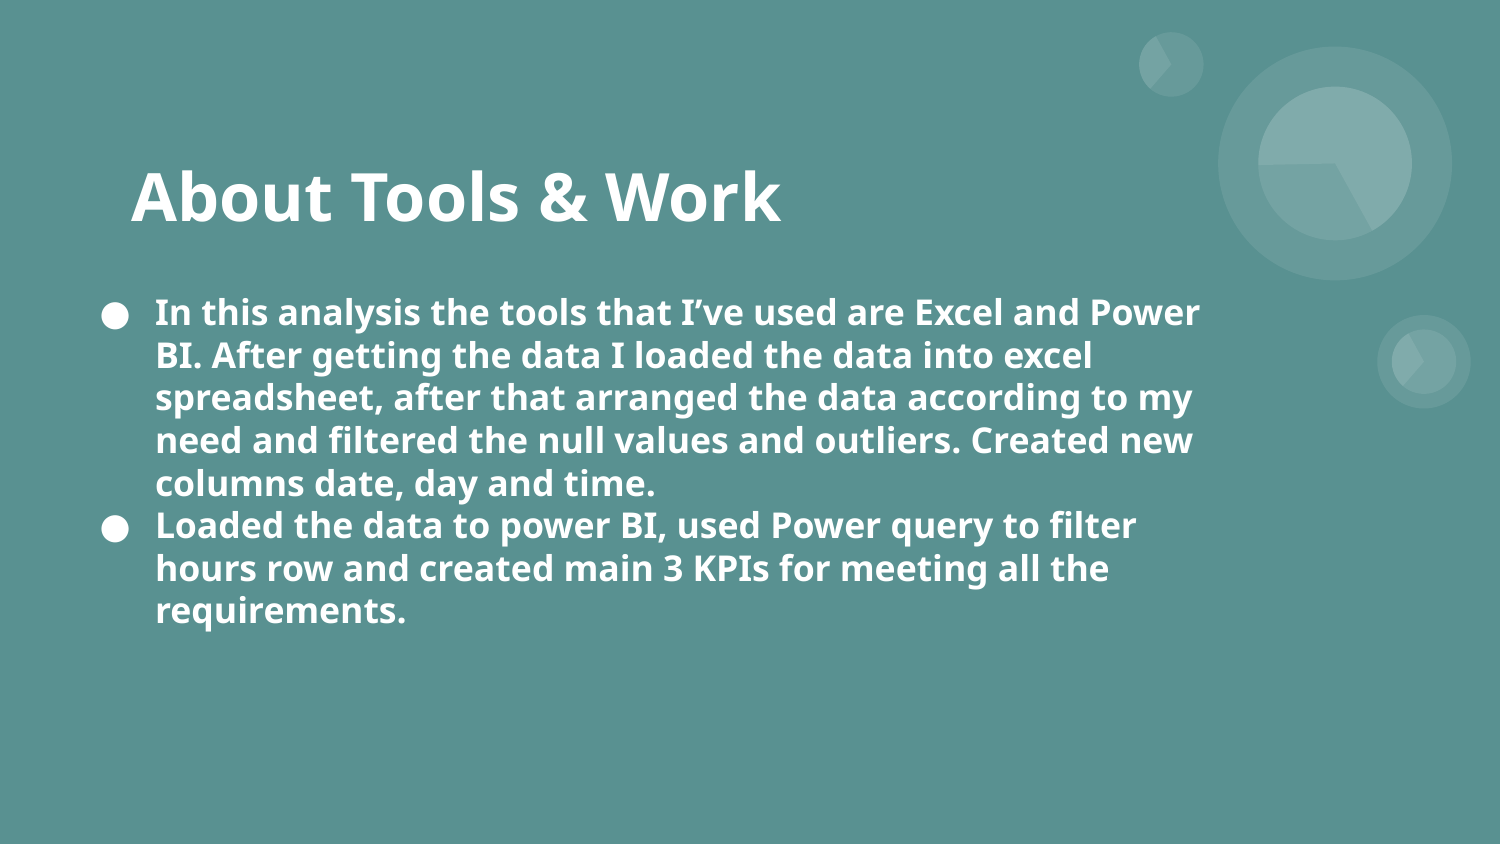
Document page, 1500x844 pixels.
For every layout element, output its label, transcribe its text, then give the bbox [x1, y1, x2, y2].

title In this analysis the tools that I’ve used are Excel and Power BI. After getting the data I loaded the data into excel spreadsheet, after that arranged the data according to my need and filtered the null values and outliers. Created new columns date, day and time. Loaded the data to power BI, used Power query to filter hours row and created main 3 KPIs for meeting all the requirements. [65, 275, 1246, 756]
title About Tools & Work [116, 140, 1269, 251]
